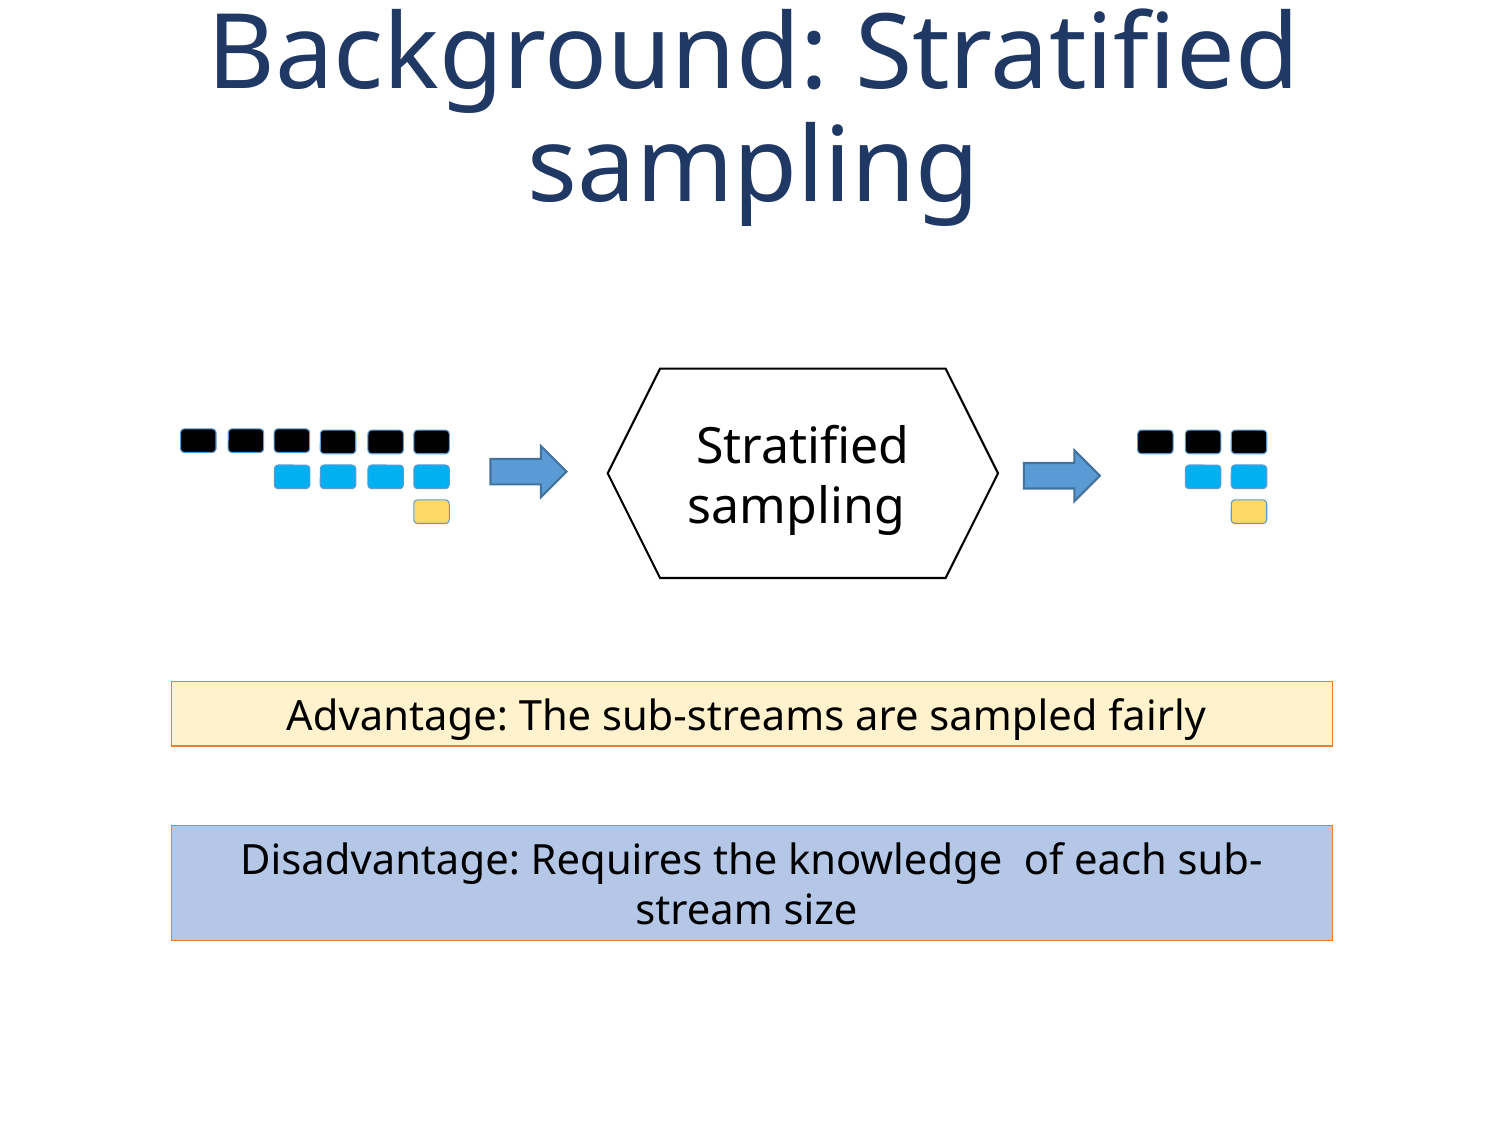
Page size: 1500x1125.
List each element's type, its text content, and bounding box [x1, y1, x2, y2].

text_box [180, 428, 450, 524]
text_box Disadvantage: Requires the knowledge of each sub-stream size [171, 825, 1333, 941]
text_box [489, 443, 568, 500]
text_box Advantage: The sub-streams are sampled fairly [171, 681, 1333, 747]
title Background: Stratified sampling [17, 36, 1491, 186]
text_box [1137, 430, 1267, 524]
text_box Stratified sampling [606, 367, 1000, 580]
text_box [1022, 447, 1102, 504]
